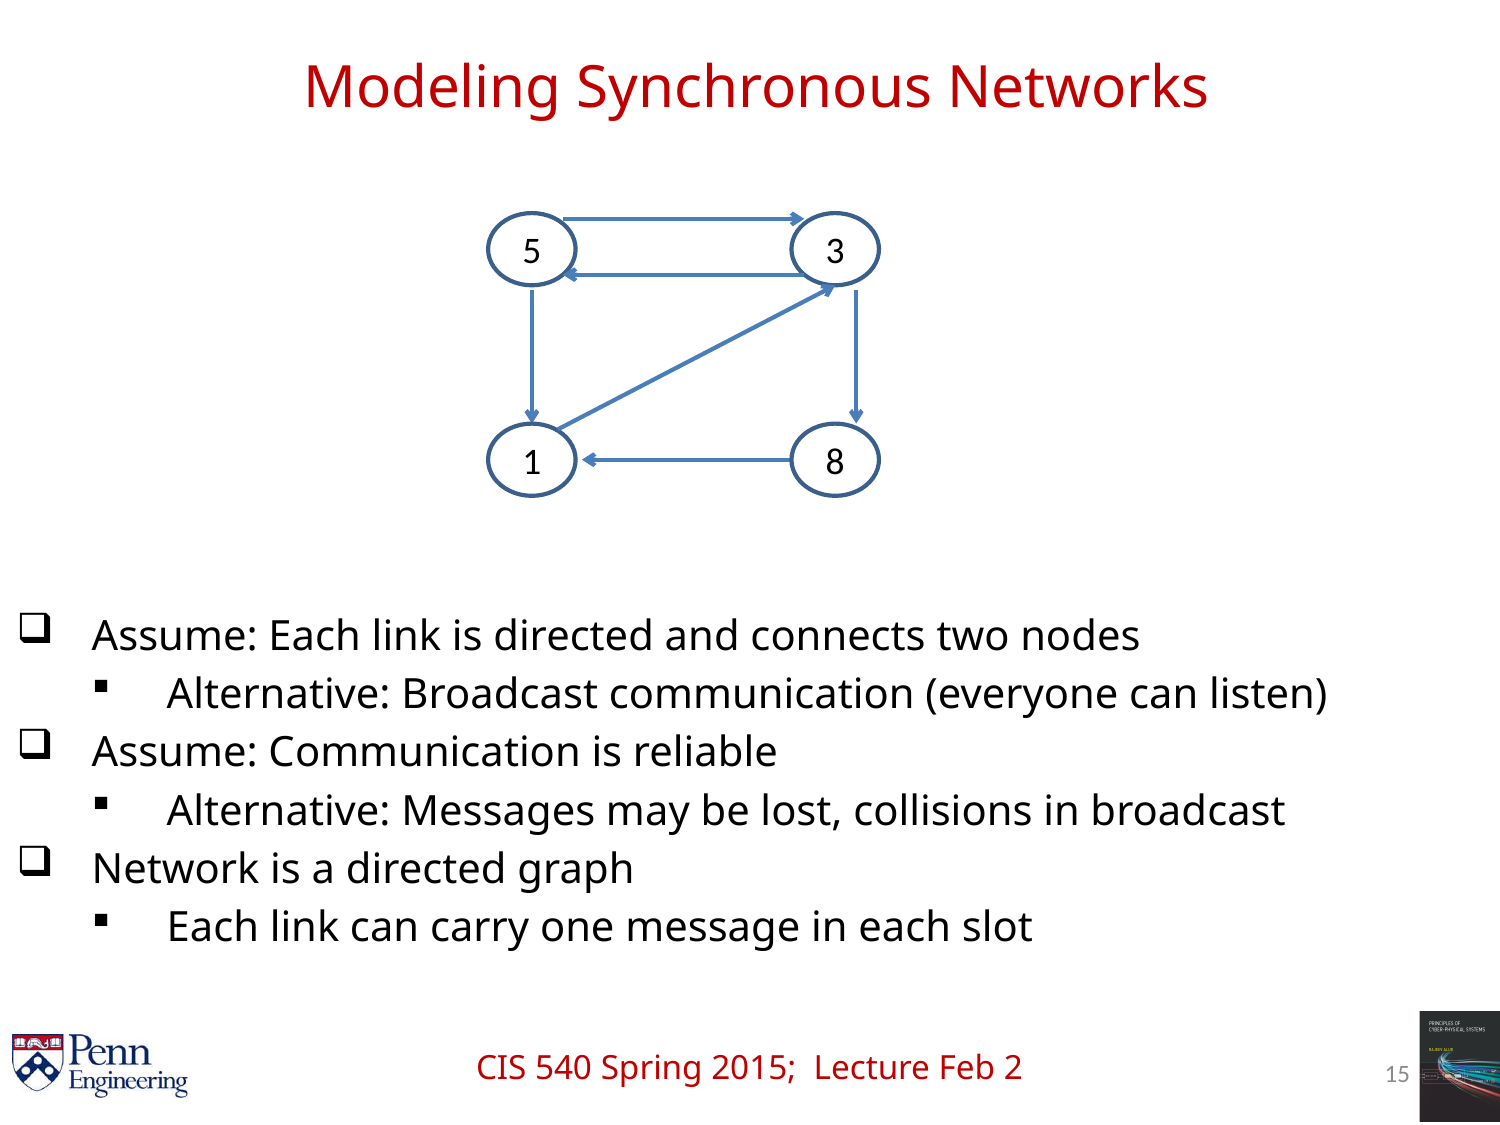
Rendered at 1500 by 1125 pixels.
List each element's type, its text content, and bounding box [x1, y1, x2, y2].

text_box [791, 212, 880, 286]
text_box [791, 423, 880, 497]
text_box Assume: Each link is directed and connects two nodes Alternative: Broadcast communication (everyone can listen) Assume: Communication is reliable Alternative: Messages may be lost, collisions in broadcast Network is a directed graph Each link can carry one message in each slot [1, 537, 1477, 1005]
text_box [0, 1007, 1500, 1125]
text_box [487, 212, 576, 286]
title Modeling Synchronous Networks [112, 24, 1400, 143]
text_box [557, 284, 836, 430]
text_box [487, 423, 576, 497]
